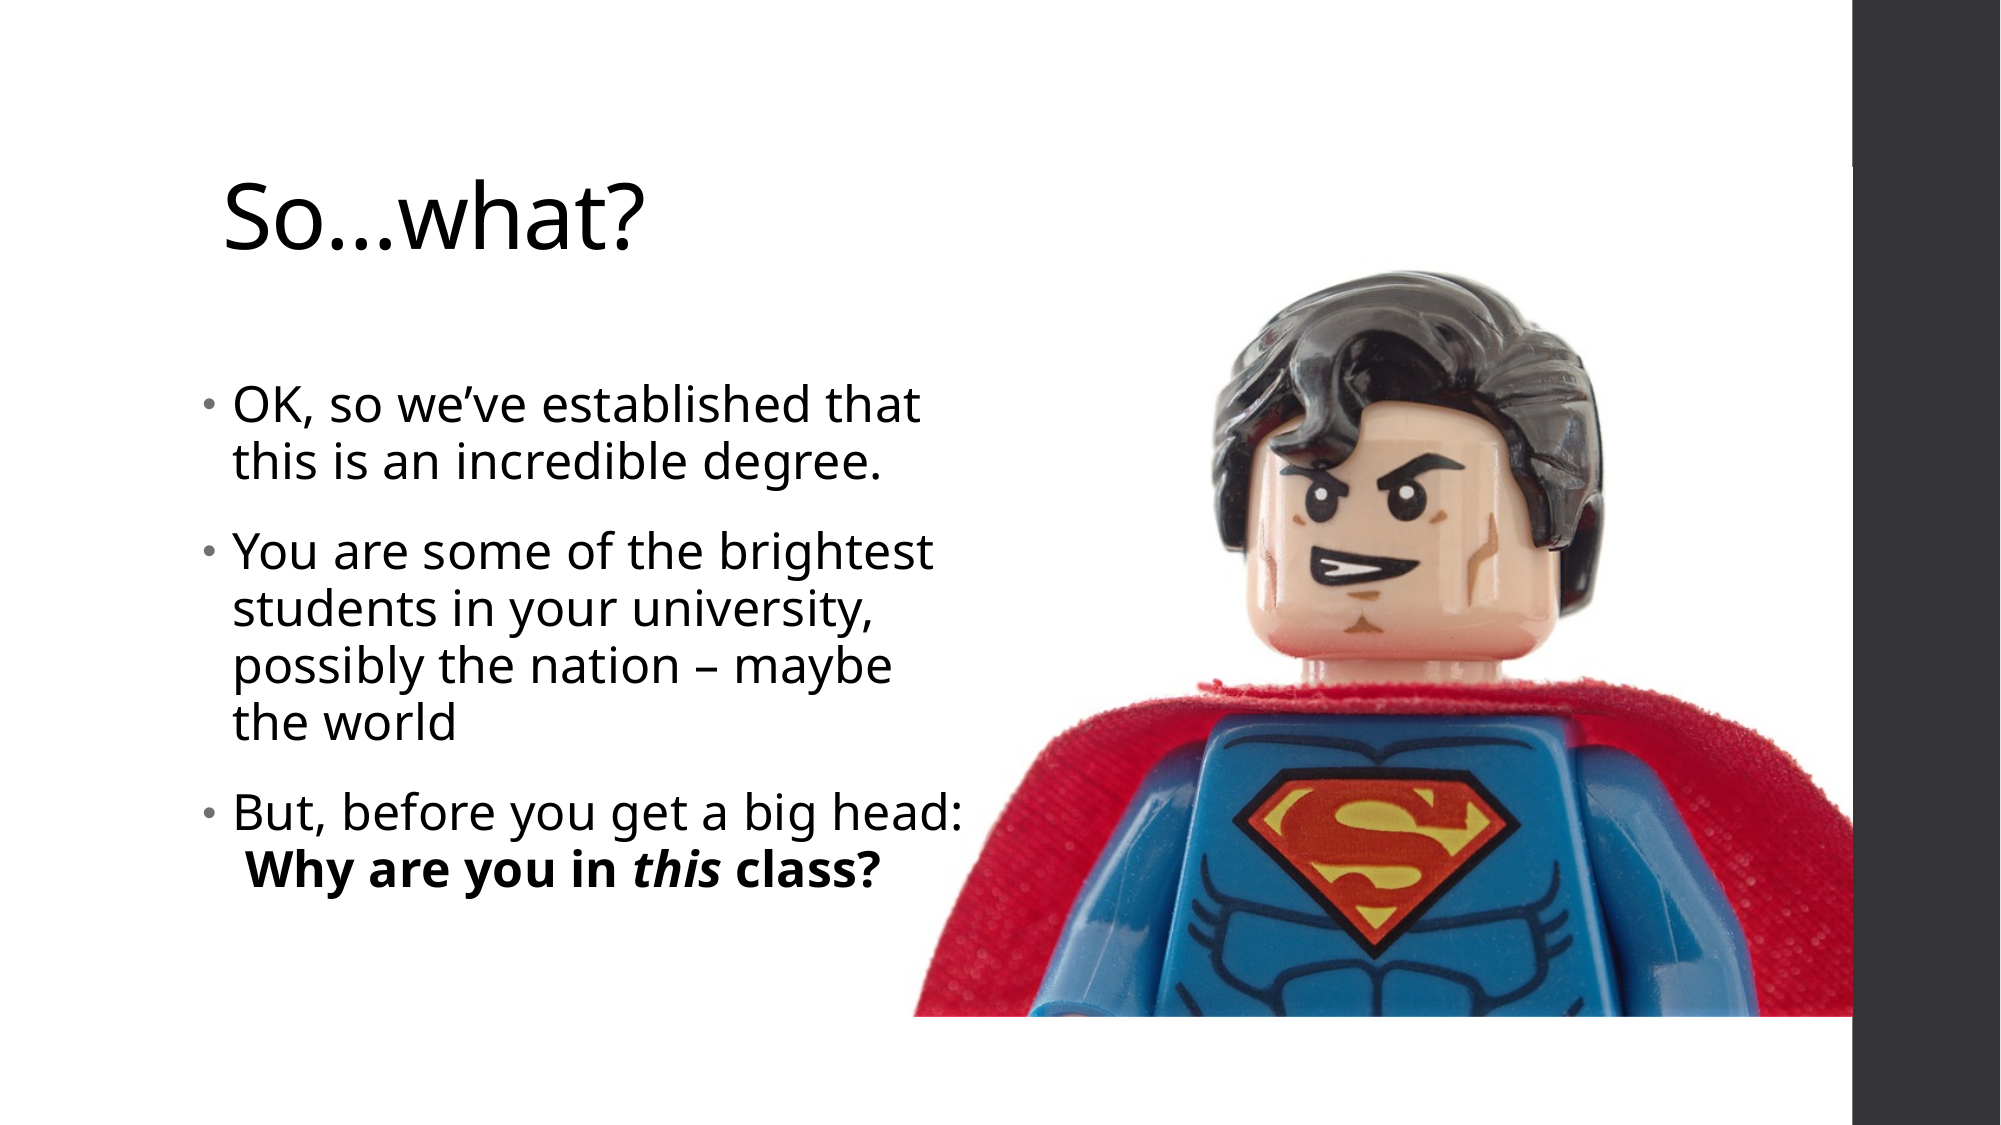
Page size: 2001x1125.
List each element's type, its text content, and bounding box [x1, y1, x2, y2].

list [718, 167, 1854, 1017]
list OK, so we’ve established that this is an incredible degree. You are some of the brightest students in your university, possibly the nation – maybe the world But, before you get a big head: Why are you in this class? [187, 369, 715, 1023]
title So…what? [206, 60, 1797, 278]
